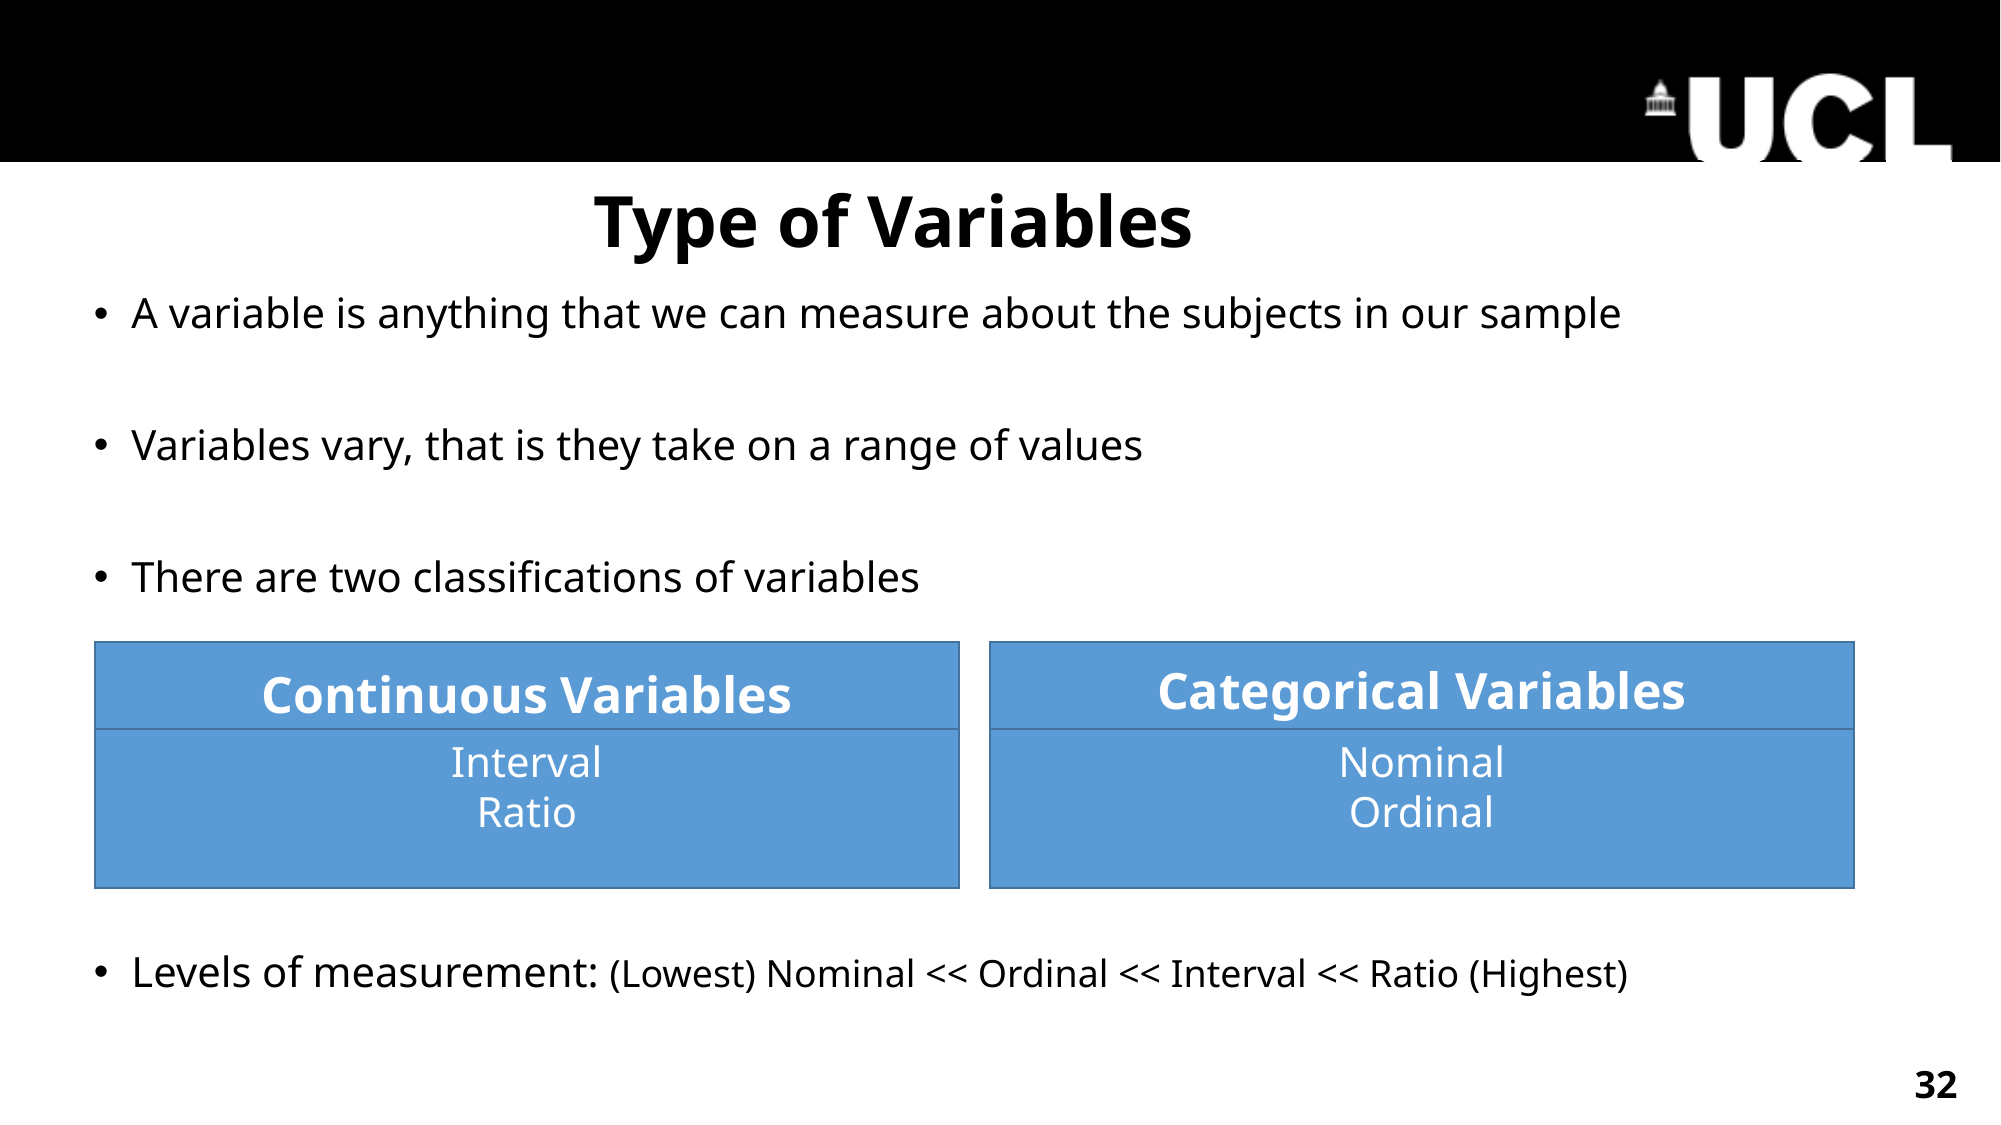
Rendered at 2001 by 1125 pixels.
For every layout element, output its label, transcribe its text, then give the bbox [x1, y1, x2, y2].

text_box A variable is anything that we can measure about the subjects in our sample Variables vary, that is they take on a range of values There are two classifications of variables Levels of measurement: (Lowest) Nominal << Ordinal << Interval << Ratio (Highest) [79, 285, 1984, 1054]
picture [0, 0, 2000, 160]
text_box 32 [1889, 1051, 1983, 1122]
text_box Type of Variables [139, 179, 1649, 266]
